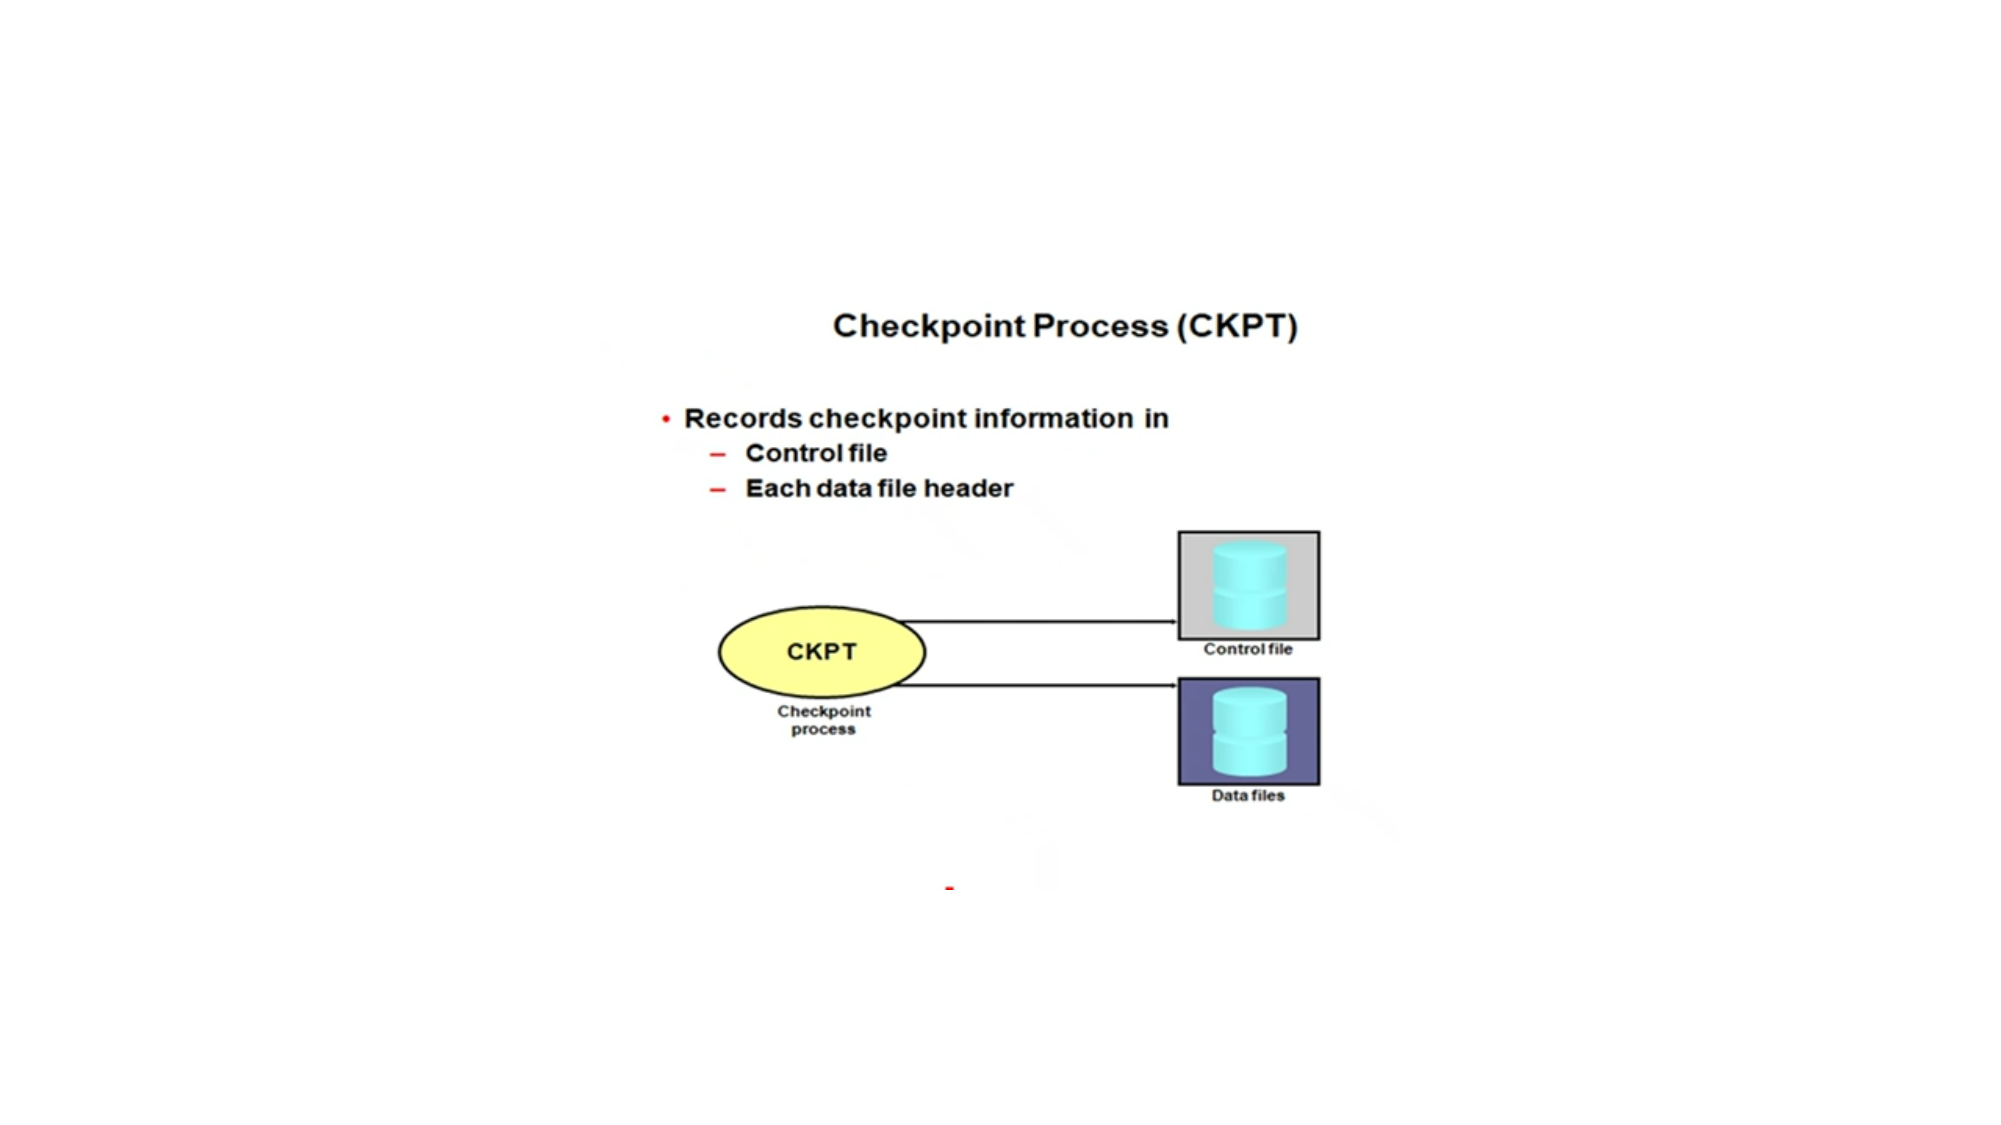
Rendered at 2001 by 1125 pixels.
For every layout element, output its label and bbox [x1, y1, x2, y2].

picture [601, 235, 1399, 890]
